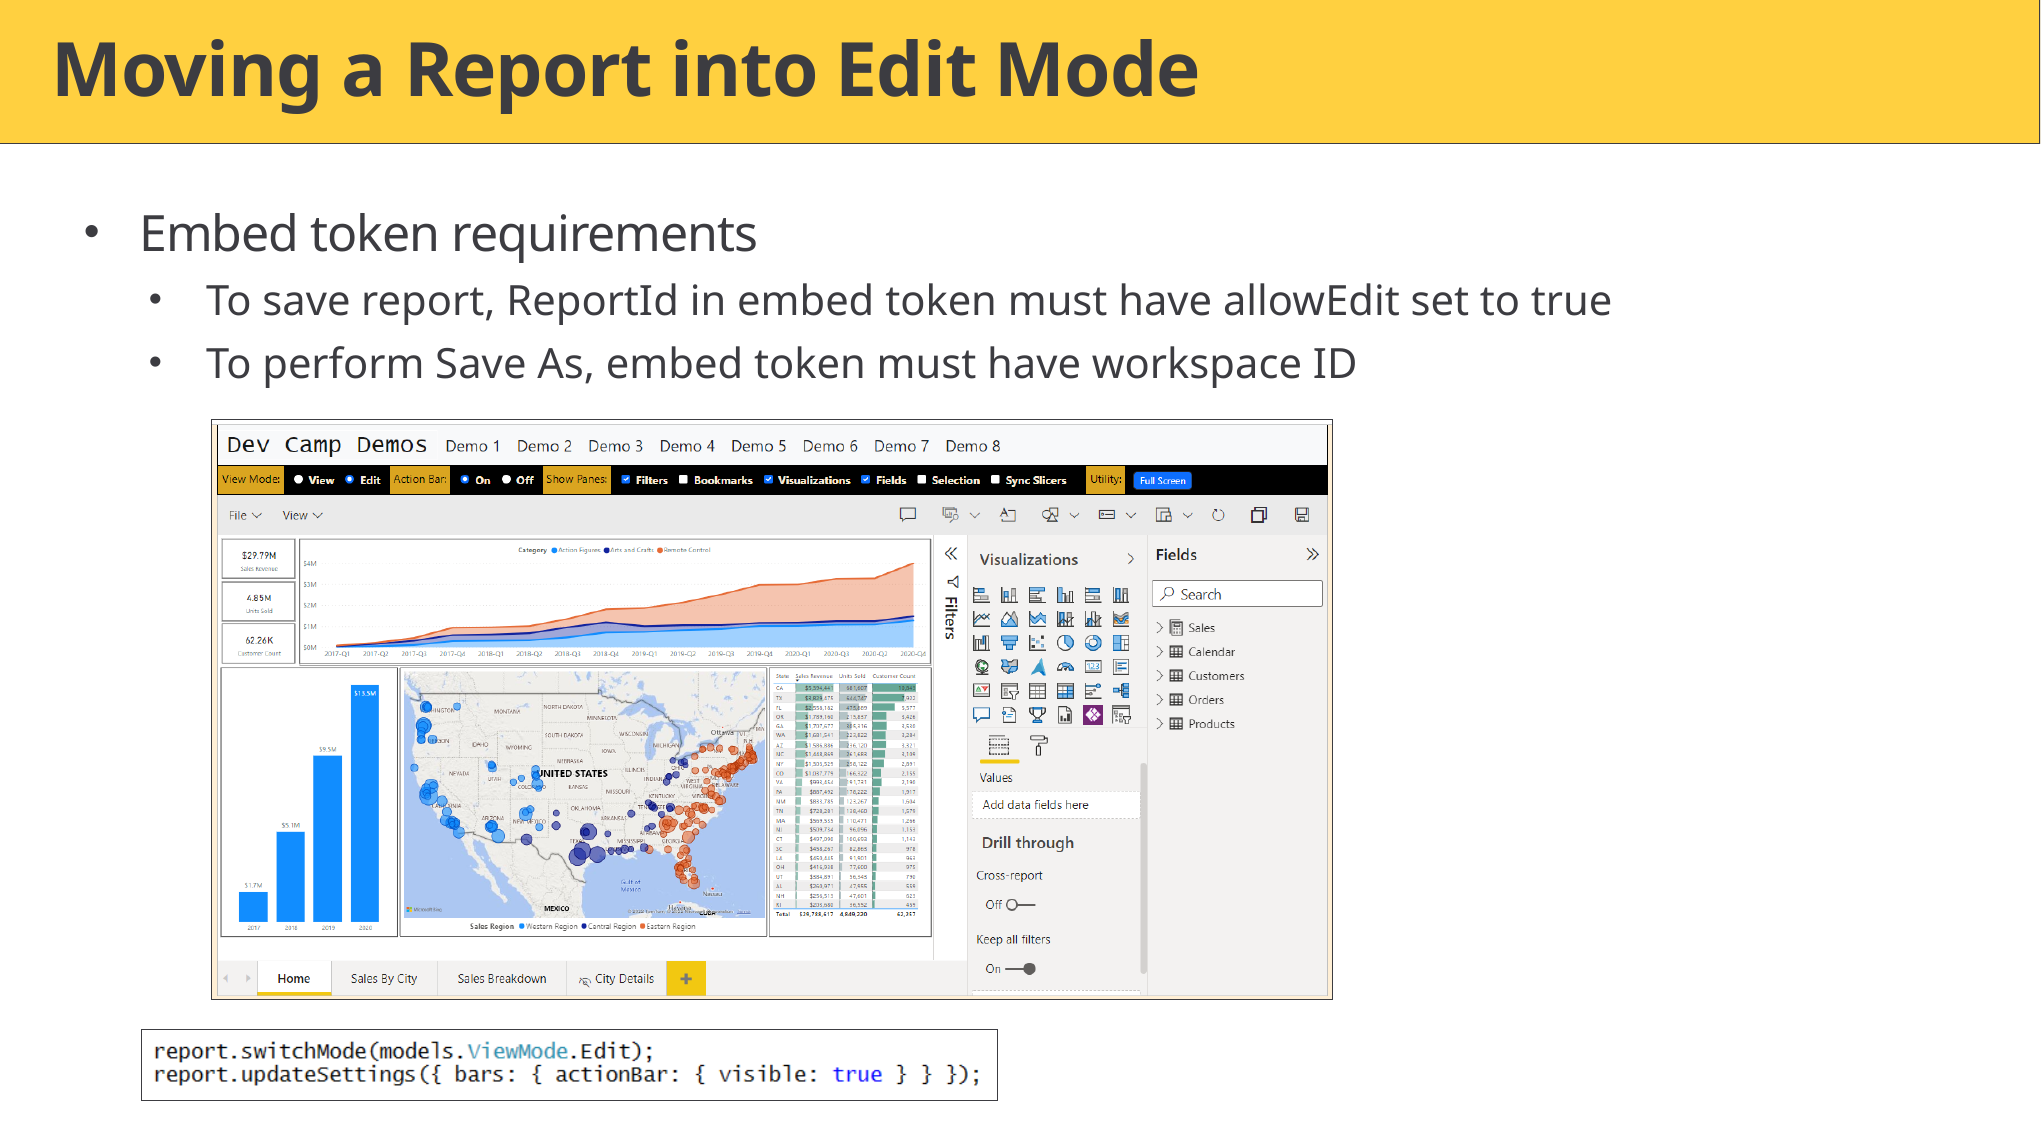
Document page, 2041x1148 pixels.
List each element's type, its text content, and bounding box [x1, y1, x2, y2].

title Moving a Report into Edit Mode [51, 31, 1988, 113]
list Embed token requirements To save report, ReportId in embed token must have allowEdit set to true To perform Save As, embed token must have workspace ID [83, 201, 1988, 469]
picture [141, 1029, 998, 1101]
picture [211, 418, 1333, 1000]
